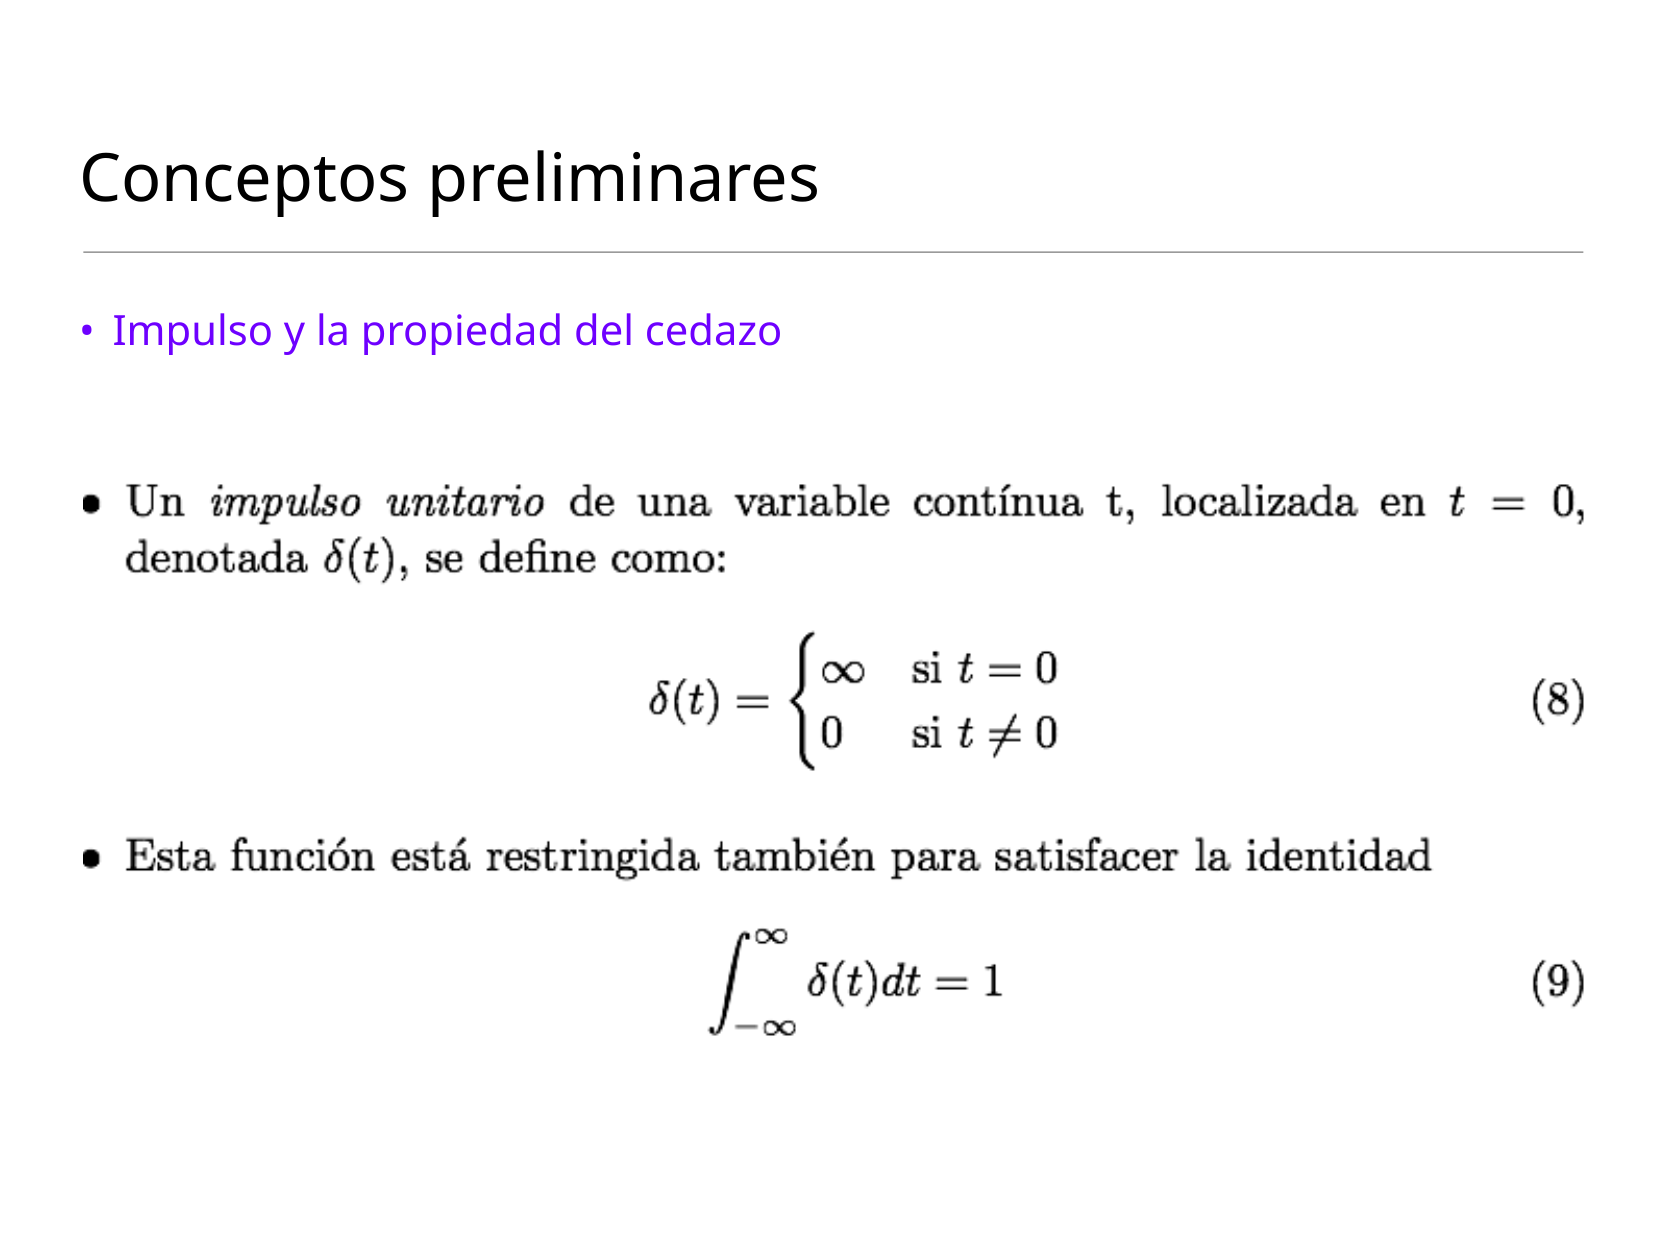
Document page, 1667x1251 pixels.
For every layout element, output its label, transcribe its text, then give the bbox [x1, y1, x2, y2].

list Impulso y la propiedad del cedazo [72, 297, 1595, 1141]
picture [83, 482, 1586, 1038]
title Conceptos preliminares [72, 41, 1595, 222]
